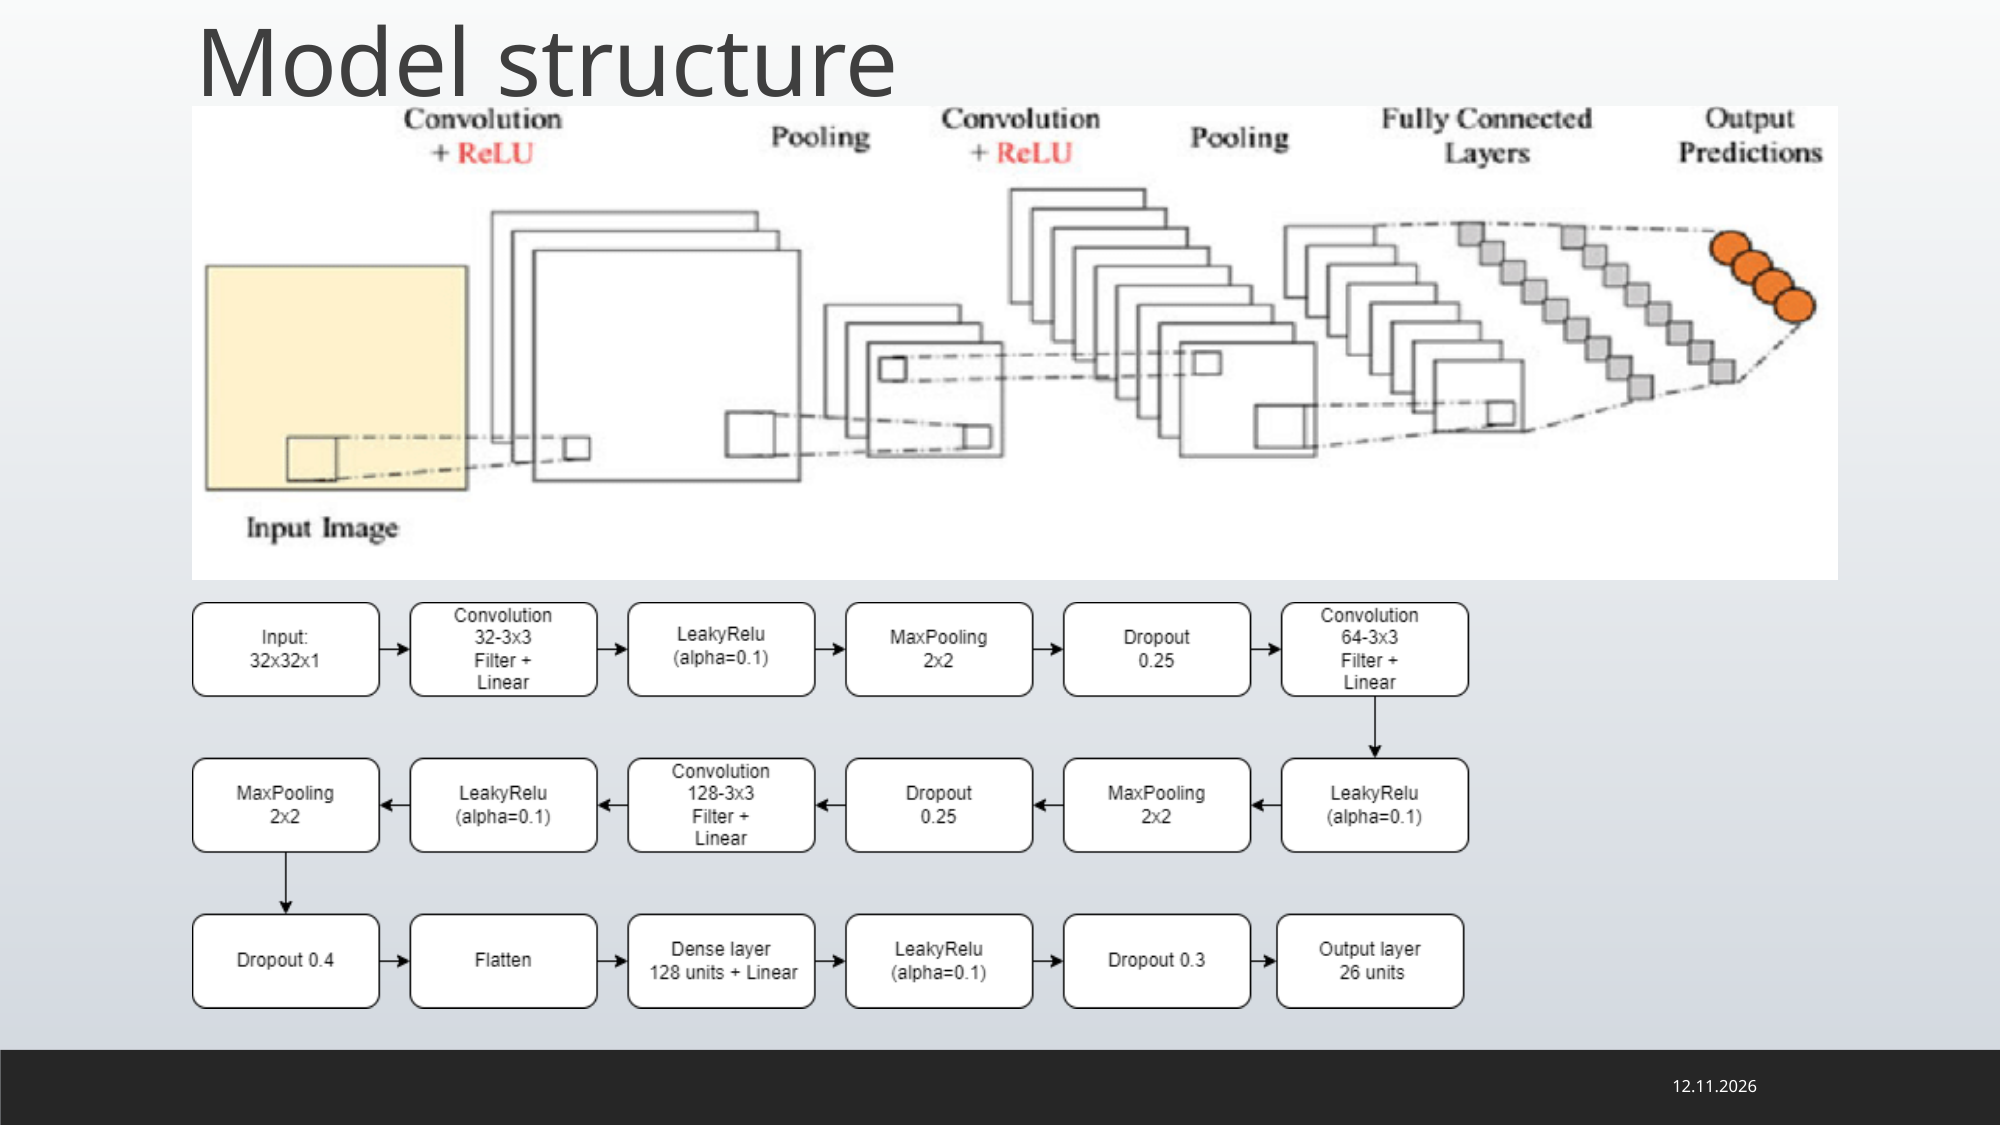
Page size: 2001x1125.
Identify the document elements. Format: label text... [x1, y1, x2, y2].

picture [192, 602, 1471, 1009]
picture [192, 105, 1838, 580]
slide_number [1348, 1057, 1773, 1118]
title Model structure [180, 7, 1675, 125]
